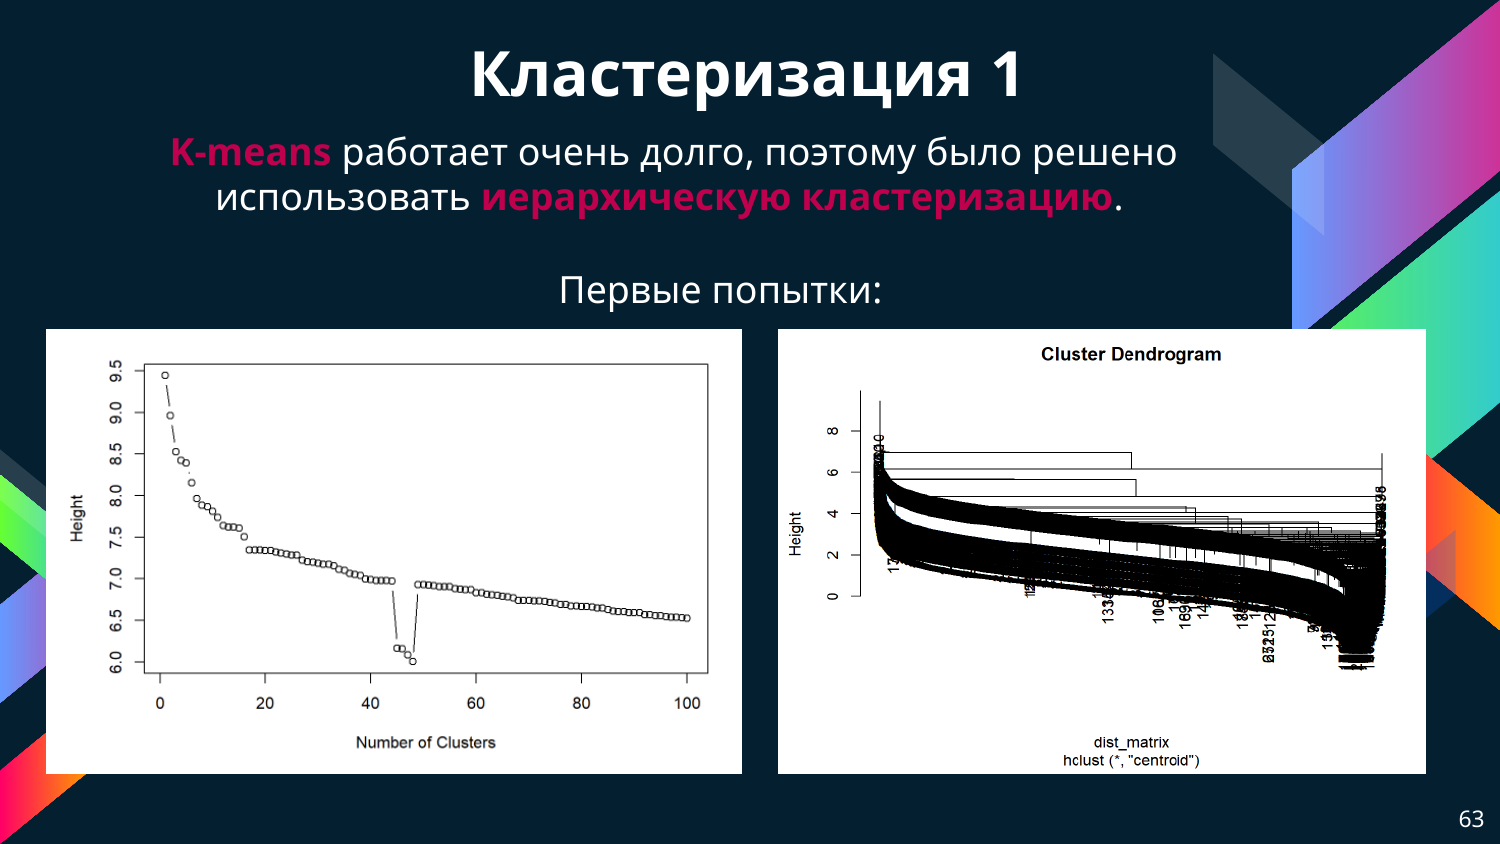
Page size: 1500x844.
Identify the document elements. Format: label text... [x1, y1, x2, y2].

title Кластеризация 1 [454, 19, 1061, 111]
picture [778, 329, 1426, 775]
text_box Первые попытки: [454, 262, 987, 314]
slide_number 63 [1403, 789, 1500, 844]
text_box K-means работает очень долго, поэтому было решено использовать иерархическую кластеризацию. [123, 111, 1226, 236]
picture [46, 329, 742, 775]
